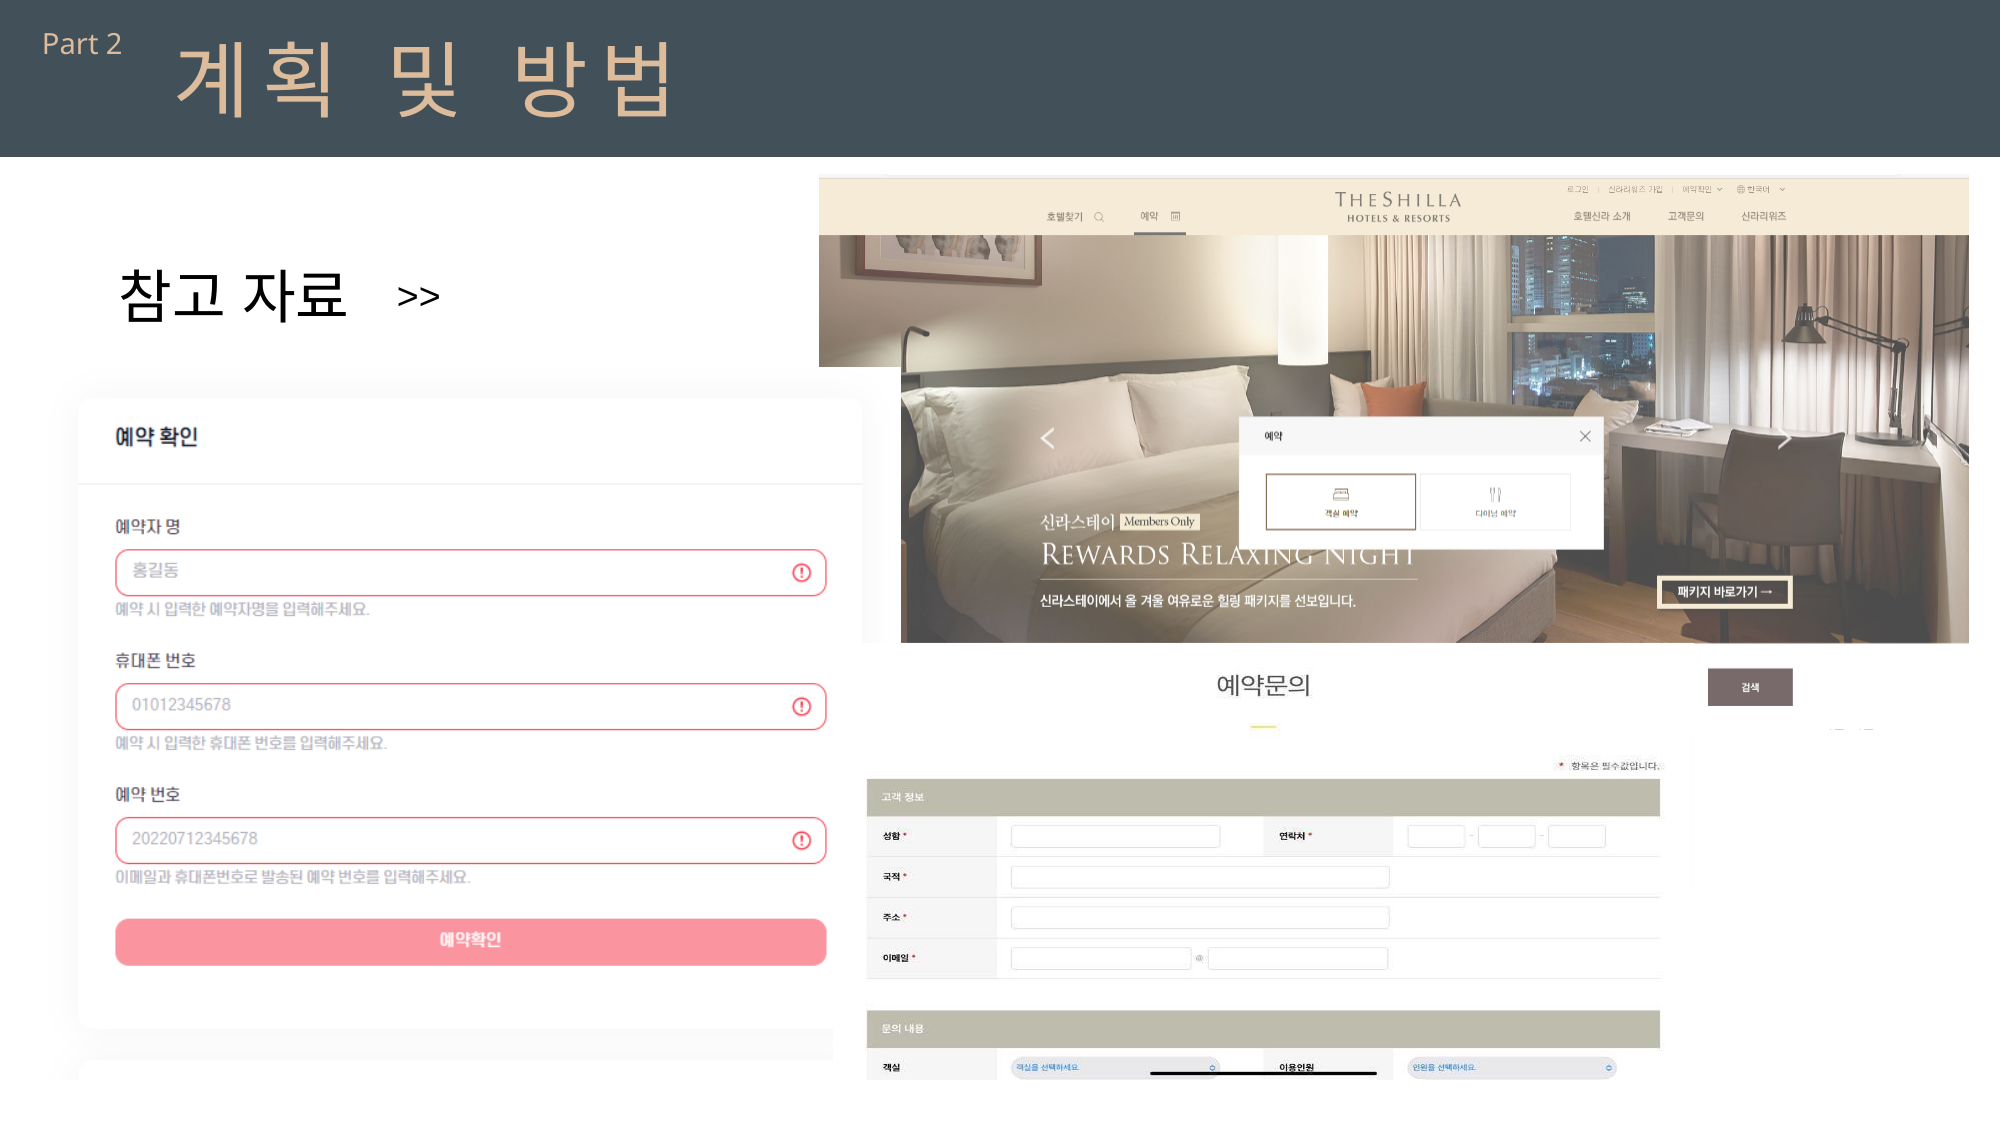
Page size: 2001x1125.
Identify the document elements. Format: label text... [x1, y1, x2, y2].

text_box Part 2 [27, 18, 138, 68]
text_box 계획 및 방법 [158, 20, 834, 136]
text_box [0, 0, 2000, 158]
picture [29, 174, 1969, 1080]
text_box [41, 252, 566, 339]
